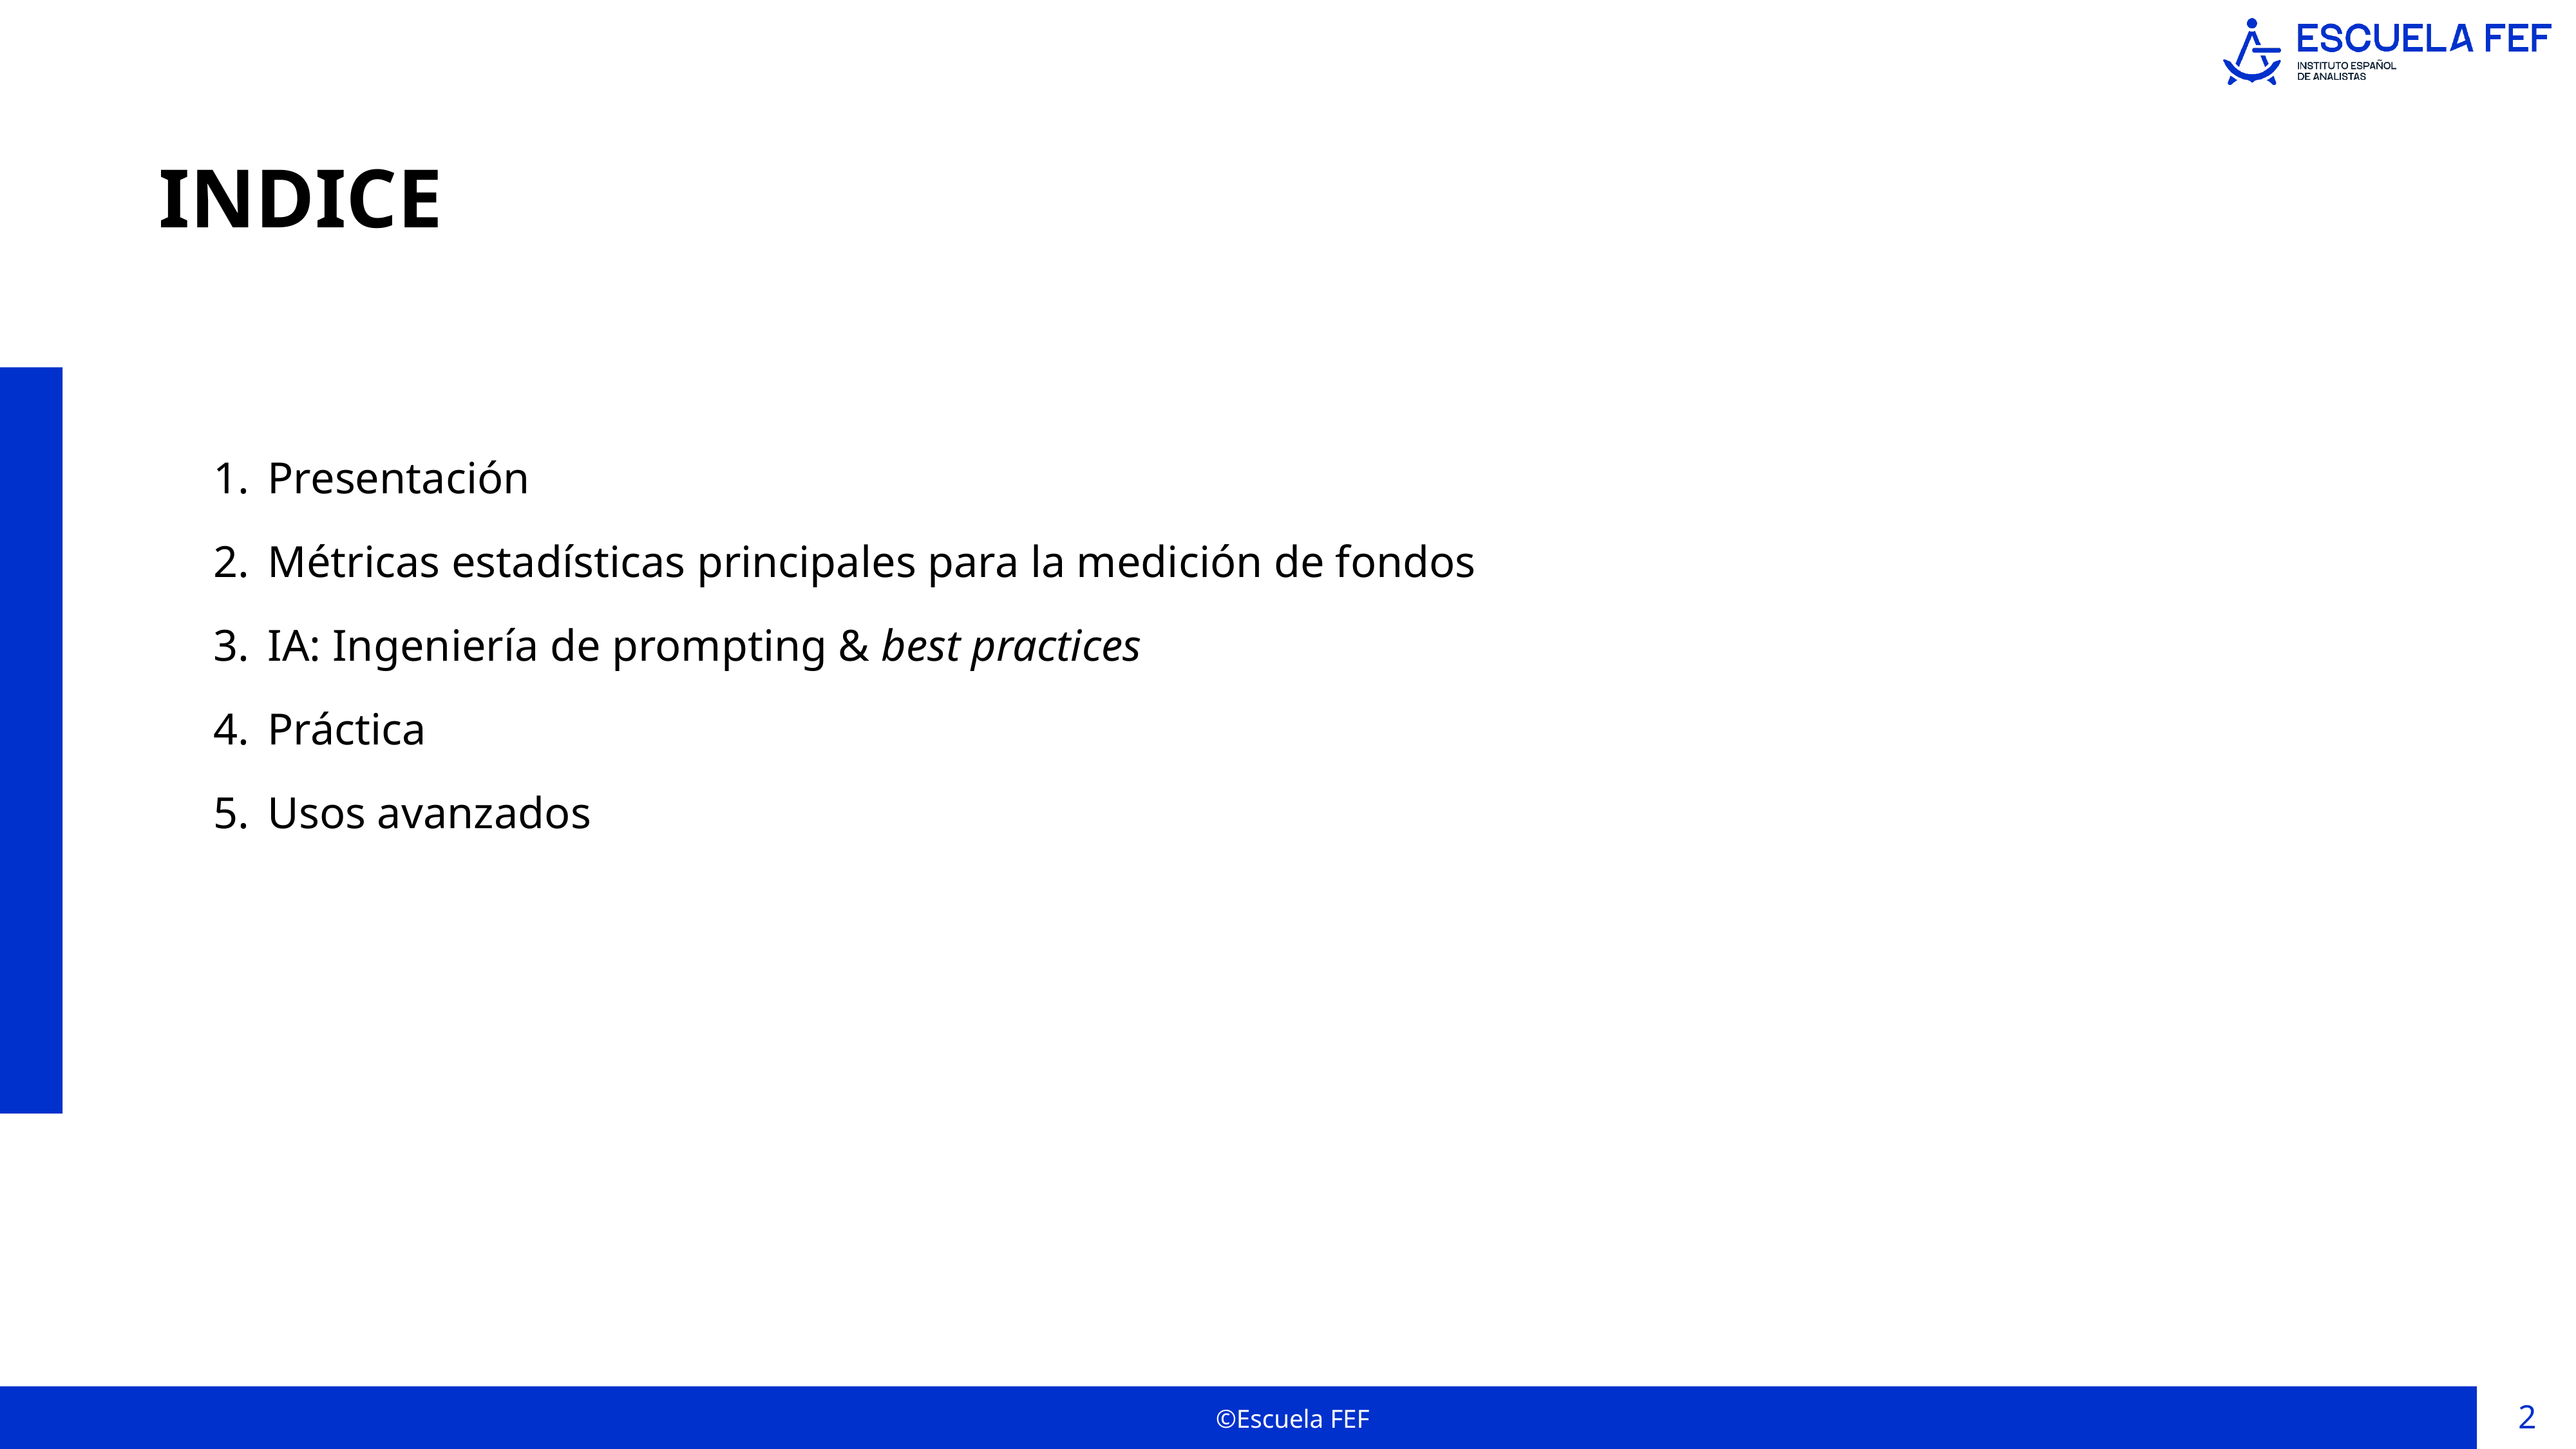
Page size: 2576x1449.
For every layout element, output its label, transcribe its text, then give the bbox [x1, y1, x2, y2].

text_box INDICE [149, 142, 1484, 249]
text_box [0, 367, 63, 1114]
picture [2223, 18, 2552, 85]
text_box Presentación Métricas estadísticas principales para la medición de fondos IA: Ingeniería de prompting & best practices Práctica Usos avanzados [194, 450, 2431, 1003]
